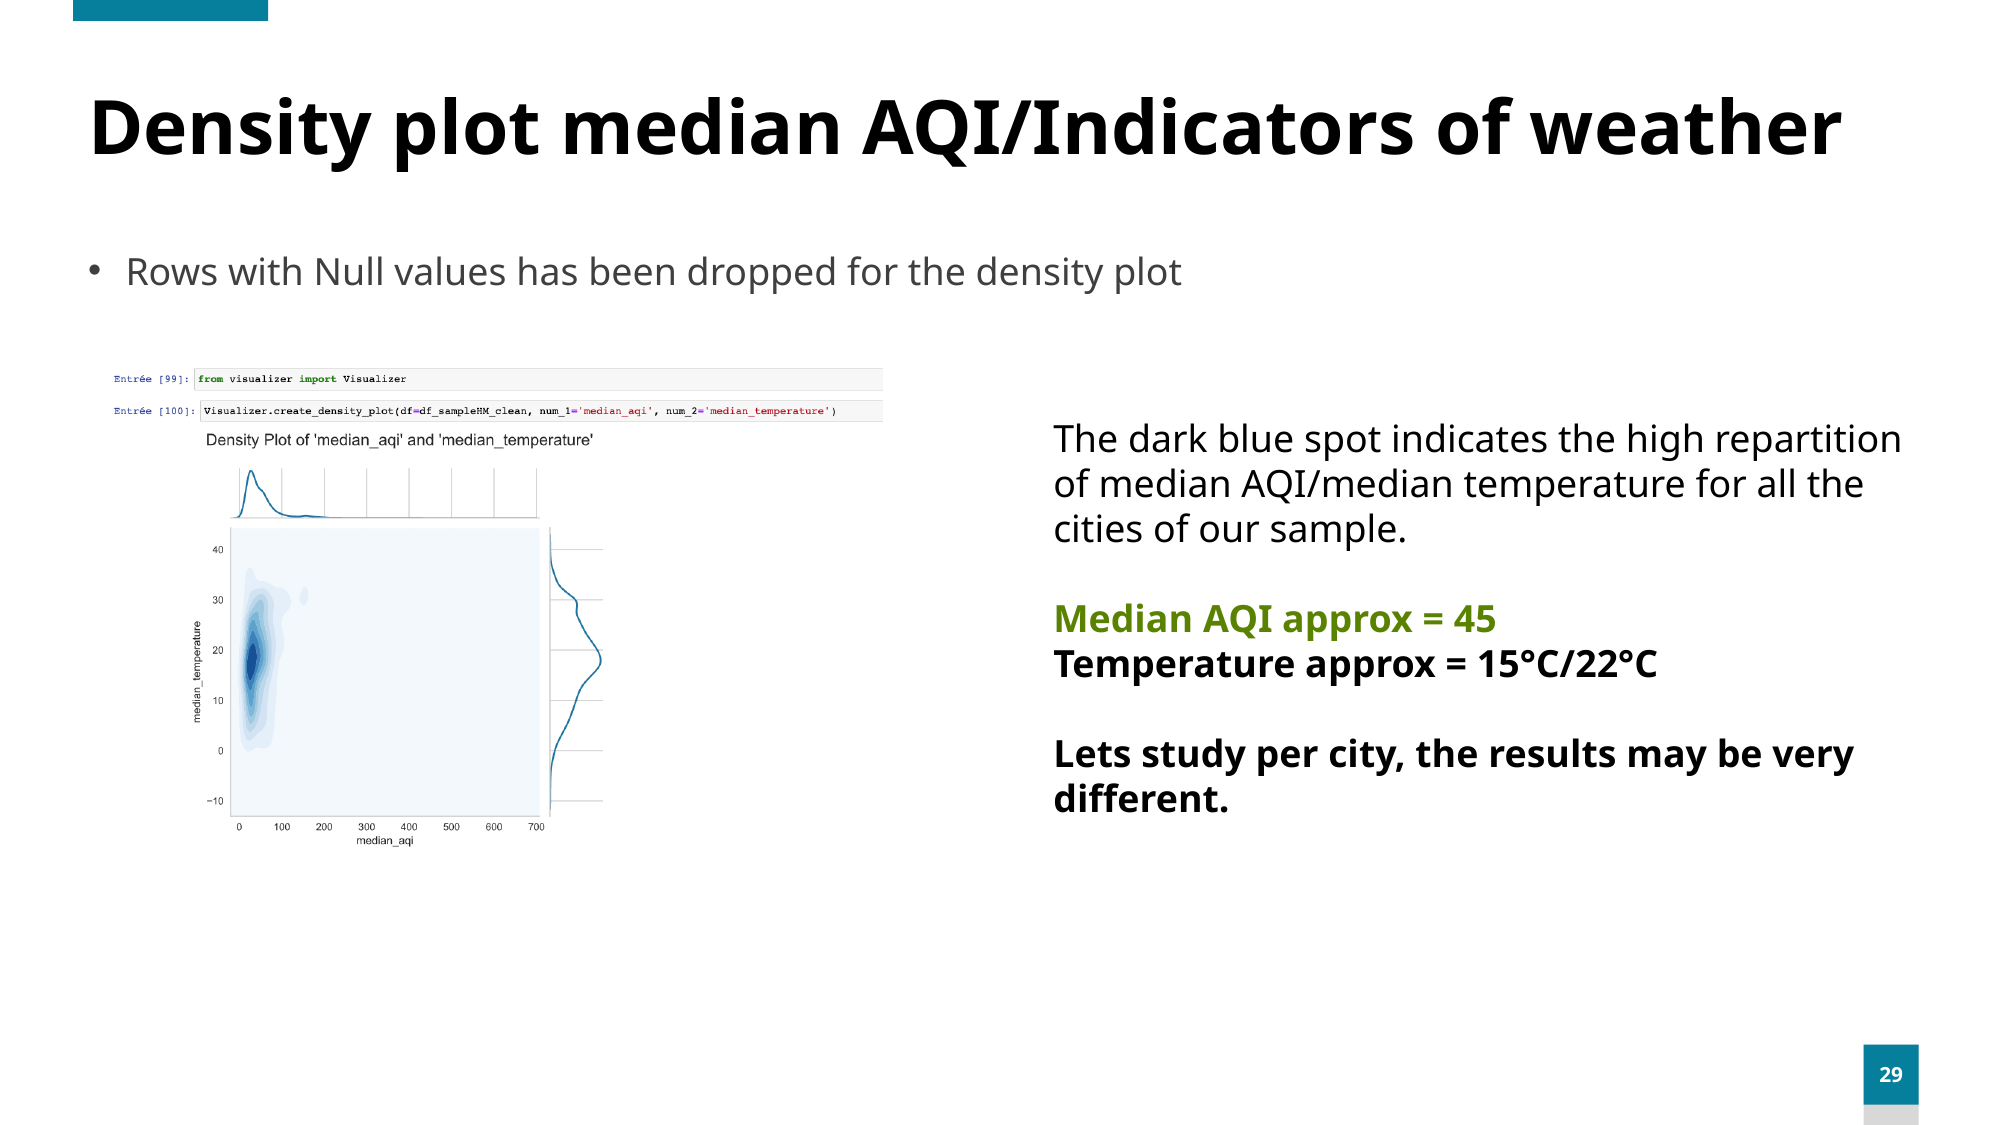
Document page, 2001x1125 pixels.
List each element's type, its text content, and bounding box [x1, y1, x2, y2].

title Density plot median AQI/Indicators of weather [73, 29, 1907, 232]
text_box The dark blue spot indicates the high repartition of median AQI/median temperature for all the cities of our sample. Median AQI approx = 45 Temperature approx = 15°C/22°C Lets study per city, the results may be very different. [1038, 407, 1927, 828]
picture [103, 365, 883, 848]
list Rows with Null values has been dropped for the density plot [73, 239, 1391, 1023]
